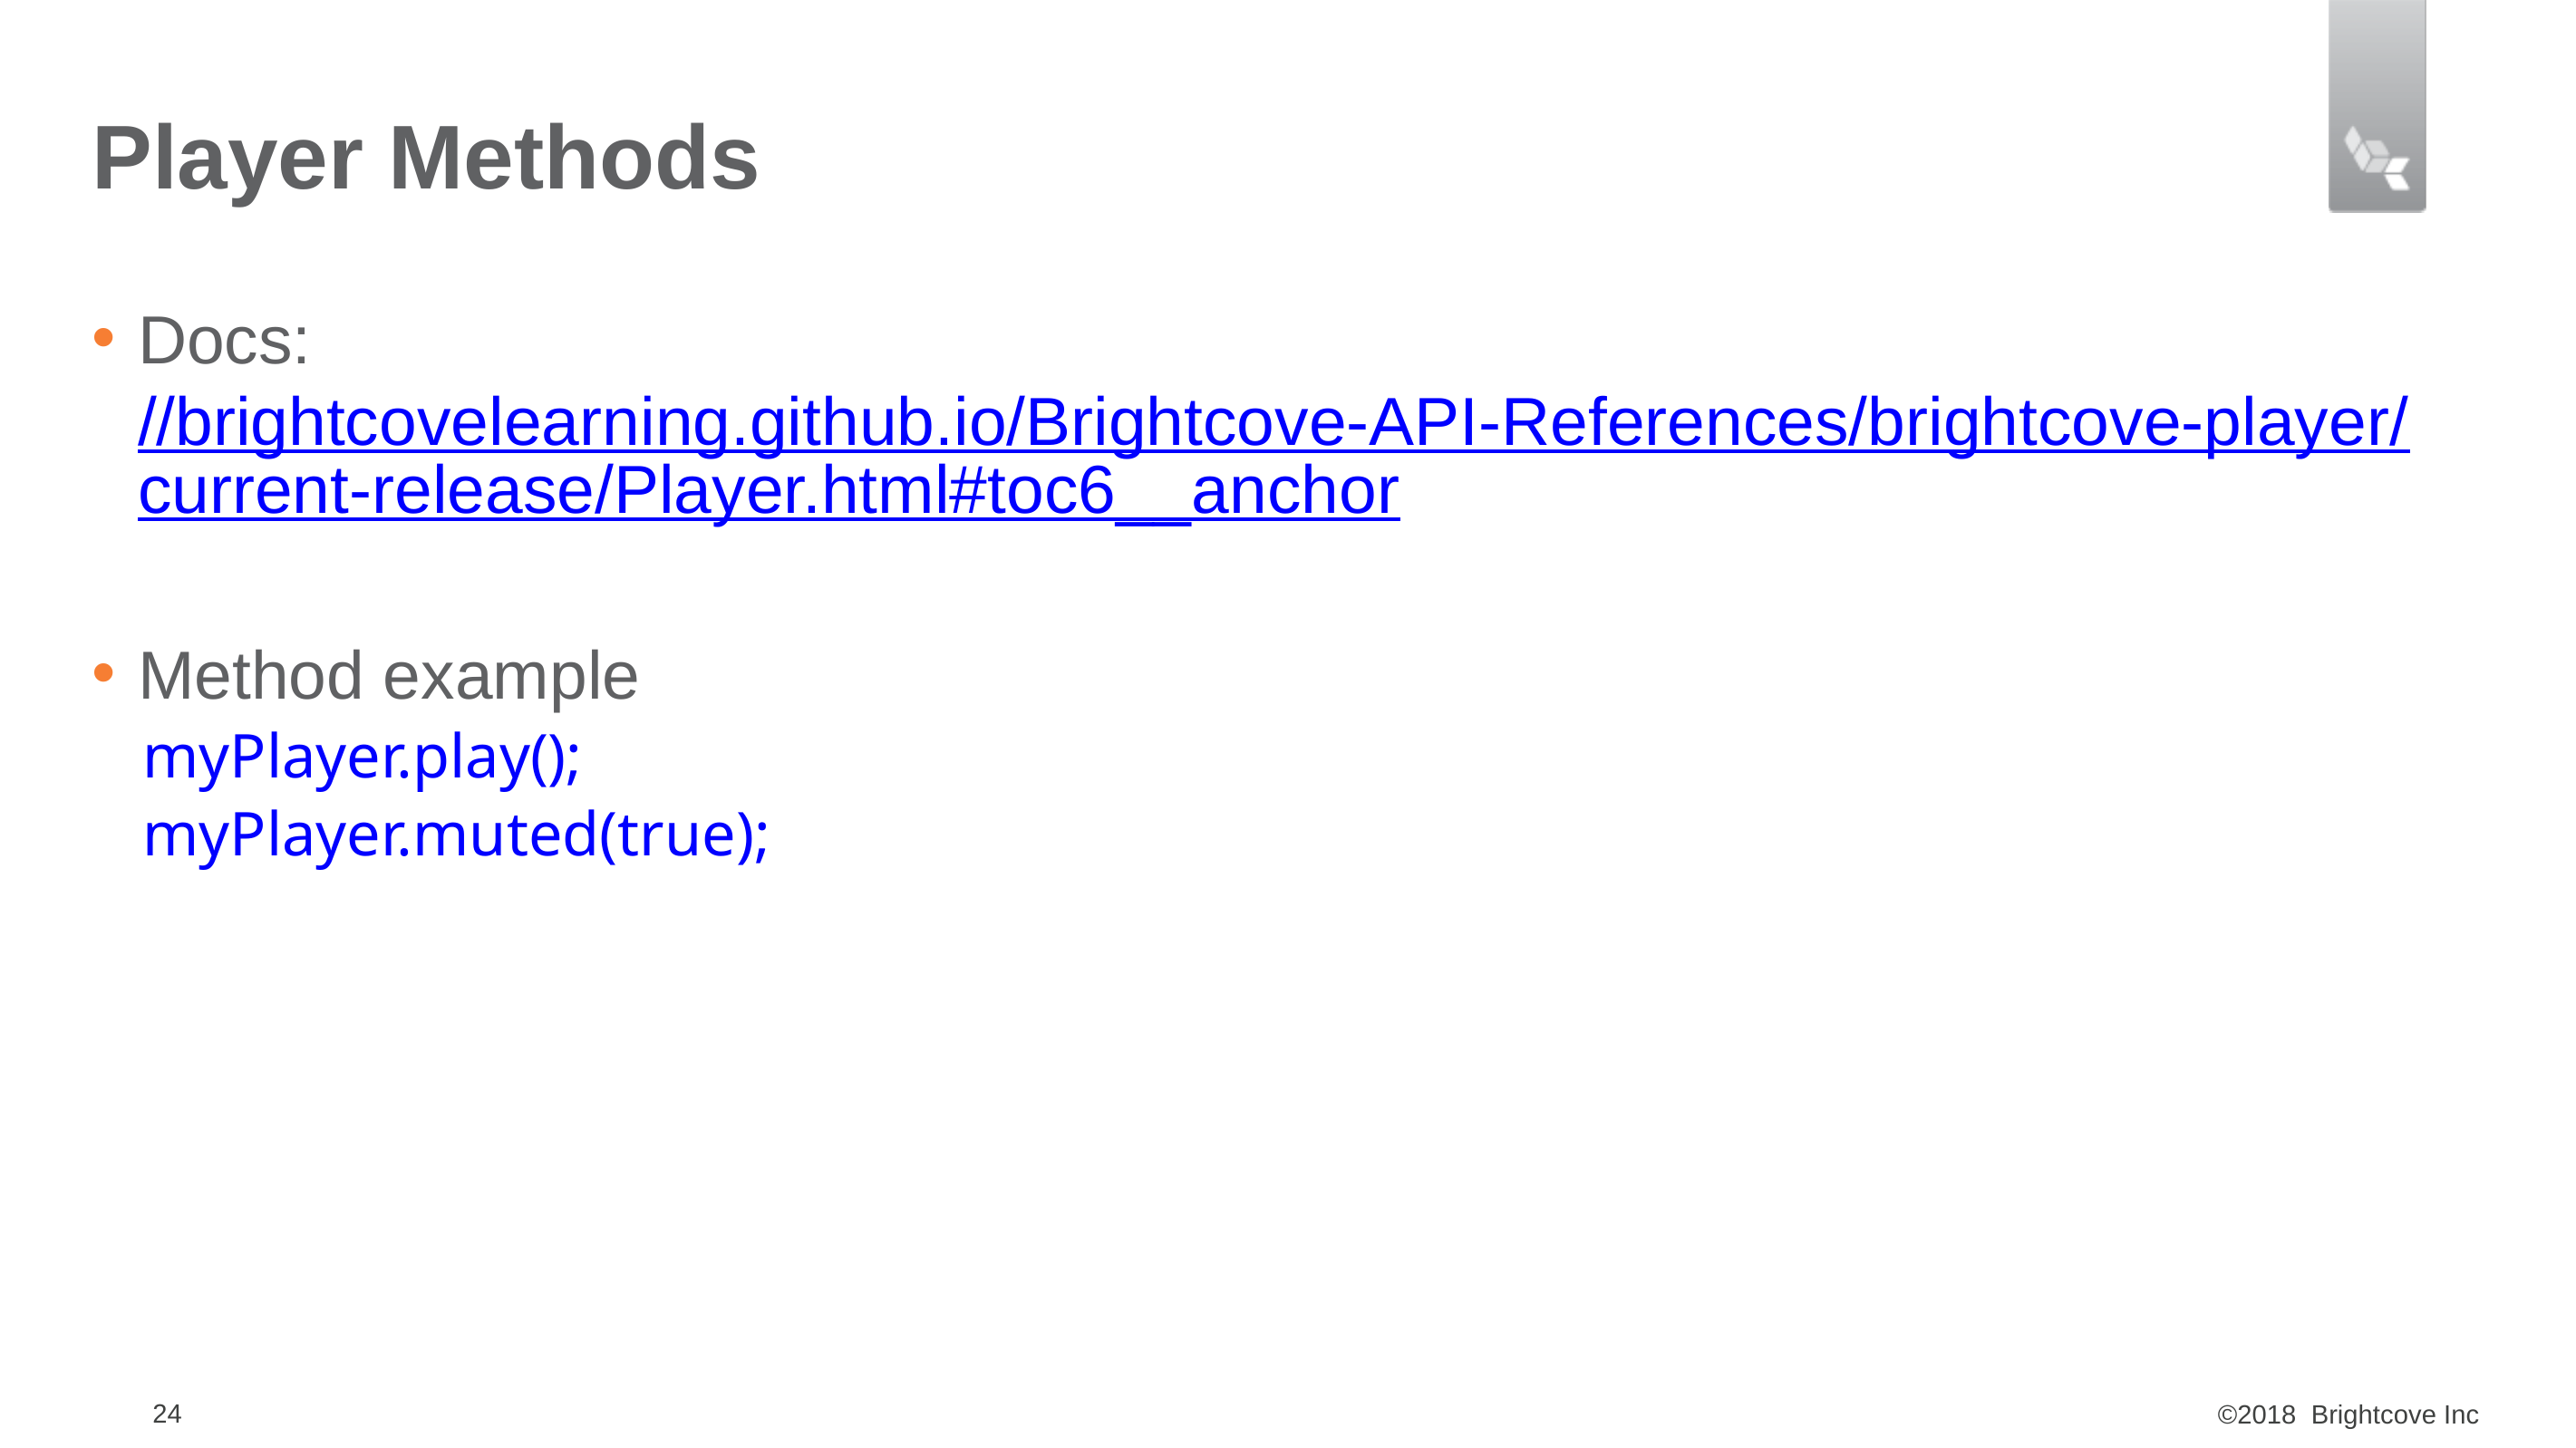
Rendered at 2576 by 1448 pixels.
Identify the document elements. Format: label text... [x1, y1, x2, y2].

slide_number 24 [143, 1390, 189, 1434]
list Docs: //brightcovelearning.github.io/Brightcove-API-References/brightcove-player/current-release/Player.html#toc6__anchor Method example myPlayer.play(); myPlayer.muted(true); [80, 283, 2442, 1303]
picture [2329, 0, 2428, 213]
title Player Methods [80, 43, 2271, 261]
